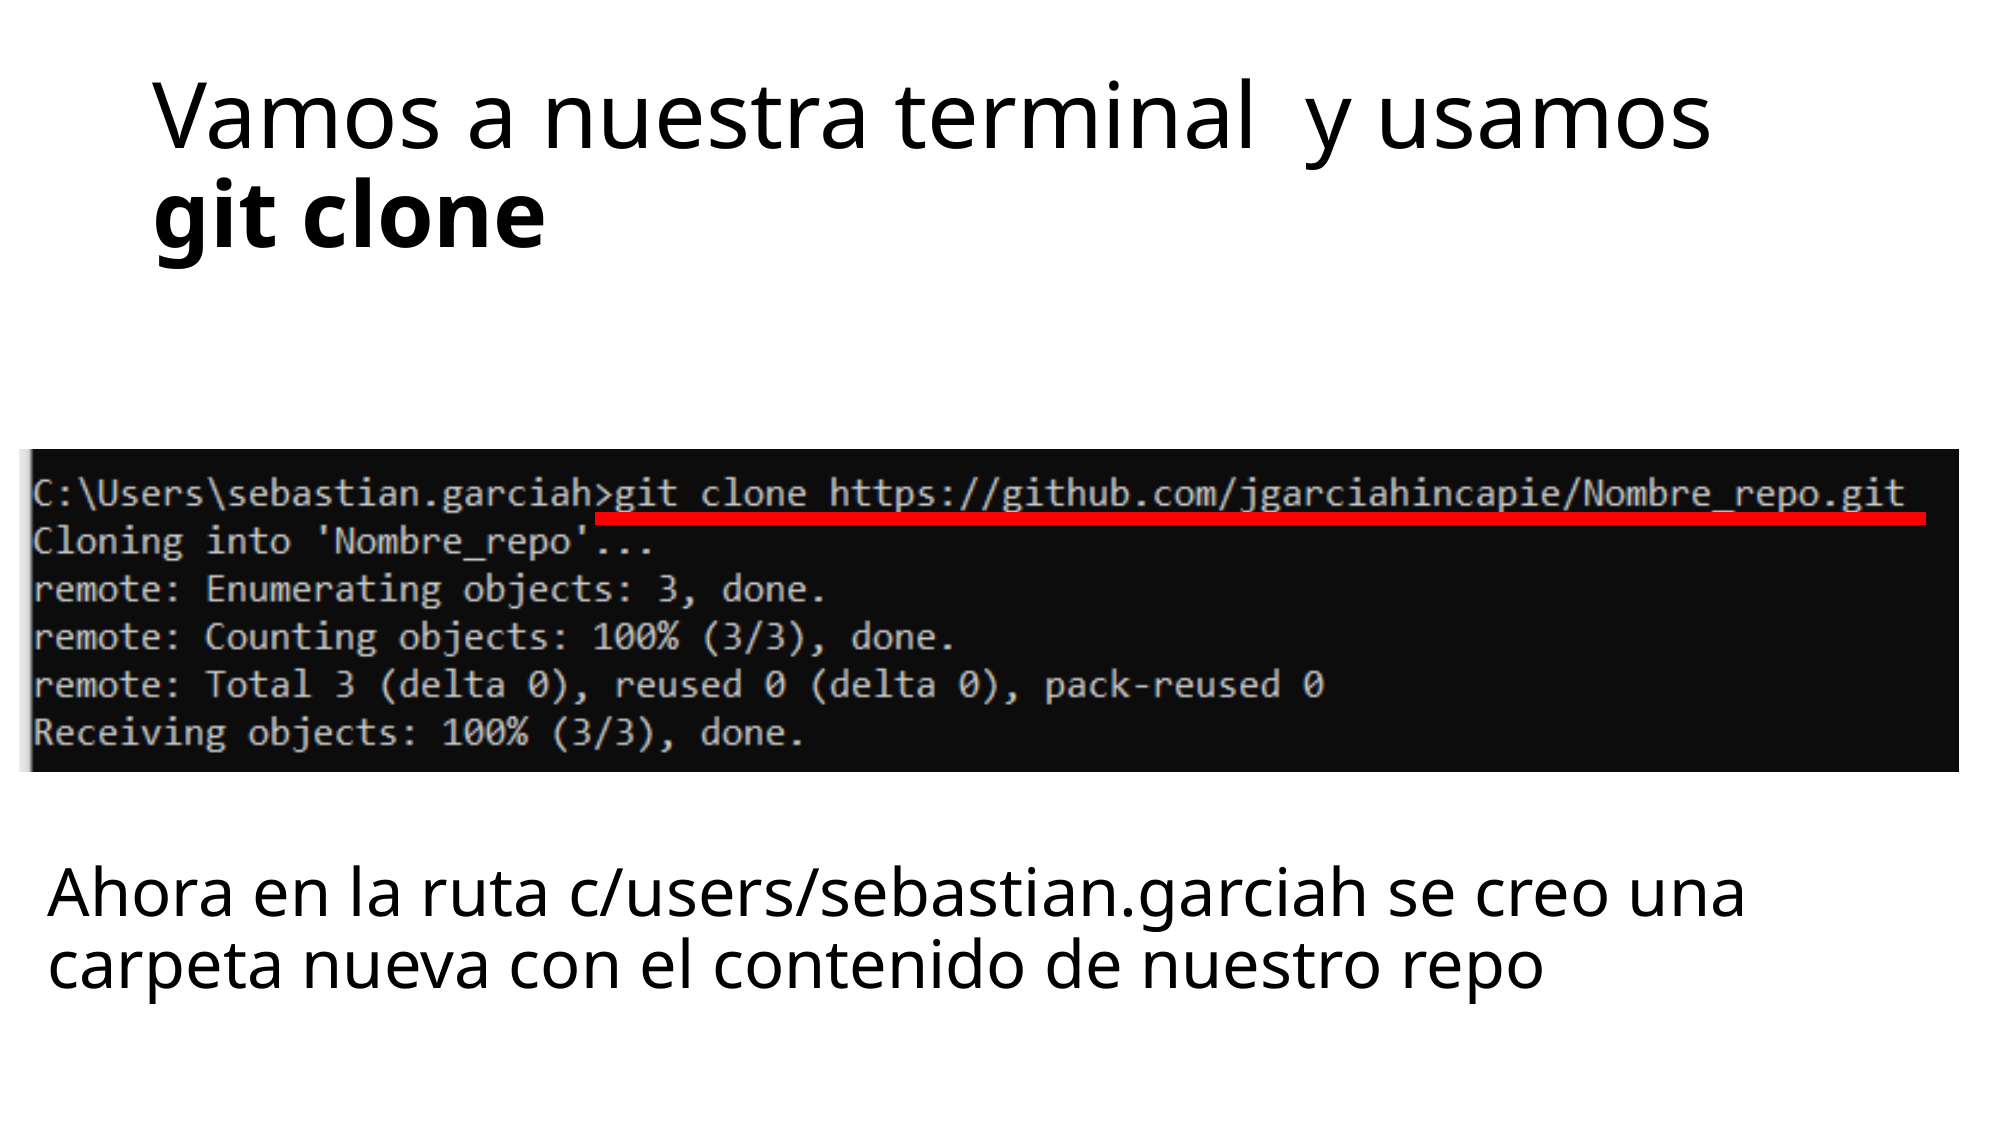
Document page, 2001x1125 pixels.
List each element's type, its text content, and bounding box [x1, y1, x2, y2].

text_box Ahora en la ruta c/users/sebastian.garciah se creo una carpeta nueva con el contenido de nuestro repo [32, 822, 1971, 1040]
picture [19, 448, 1959, 773]
title Vamos a nuestra terminal y usamos git clone [137, 59, 1863, 278]
